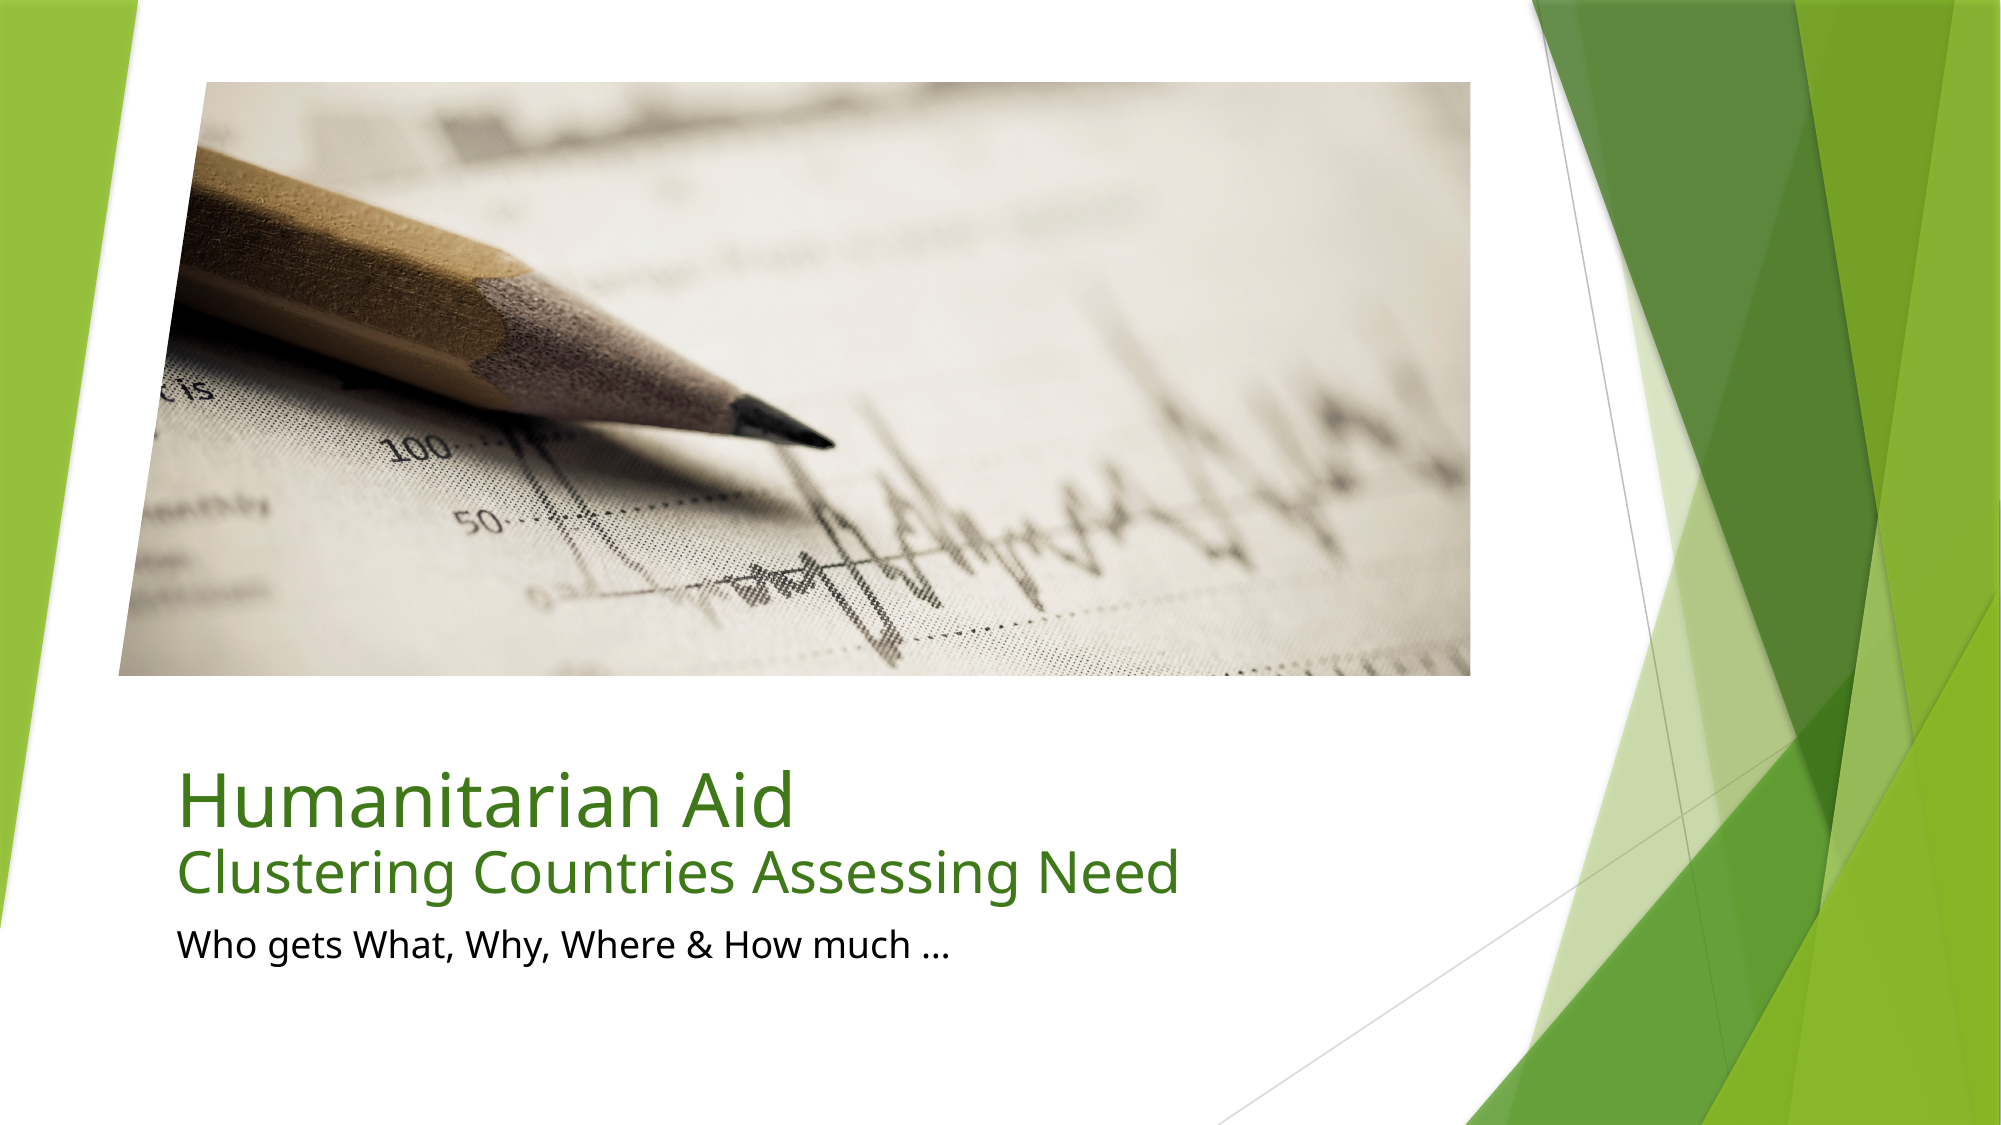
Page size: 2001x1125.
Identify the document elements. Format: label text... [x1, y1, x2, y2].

subtitle Who gets What, Why, Where & How much … [161, 913, 1522, 1029]
picture [117, 81, 1471, 677]
title Humanitarian Aid Clustering Countries Assessing Need [161, 733, 1522, 913]
